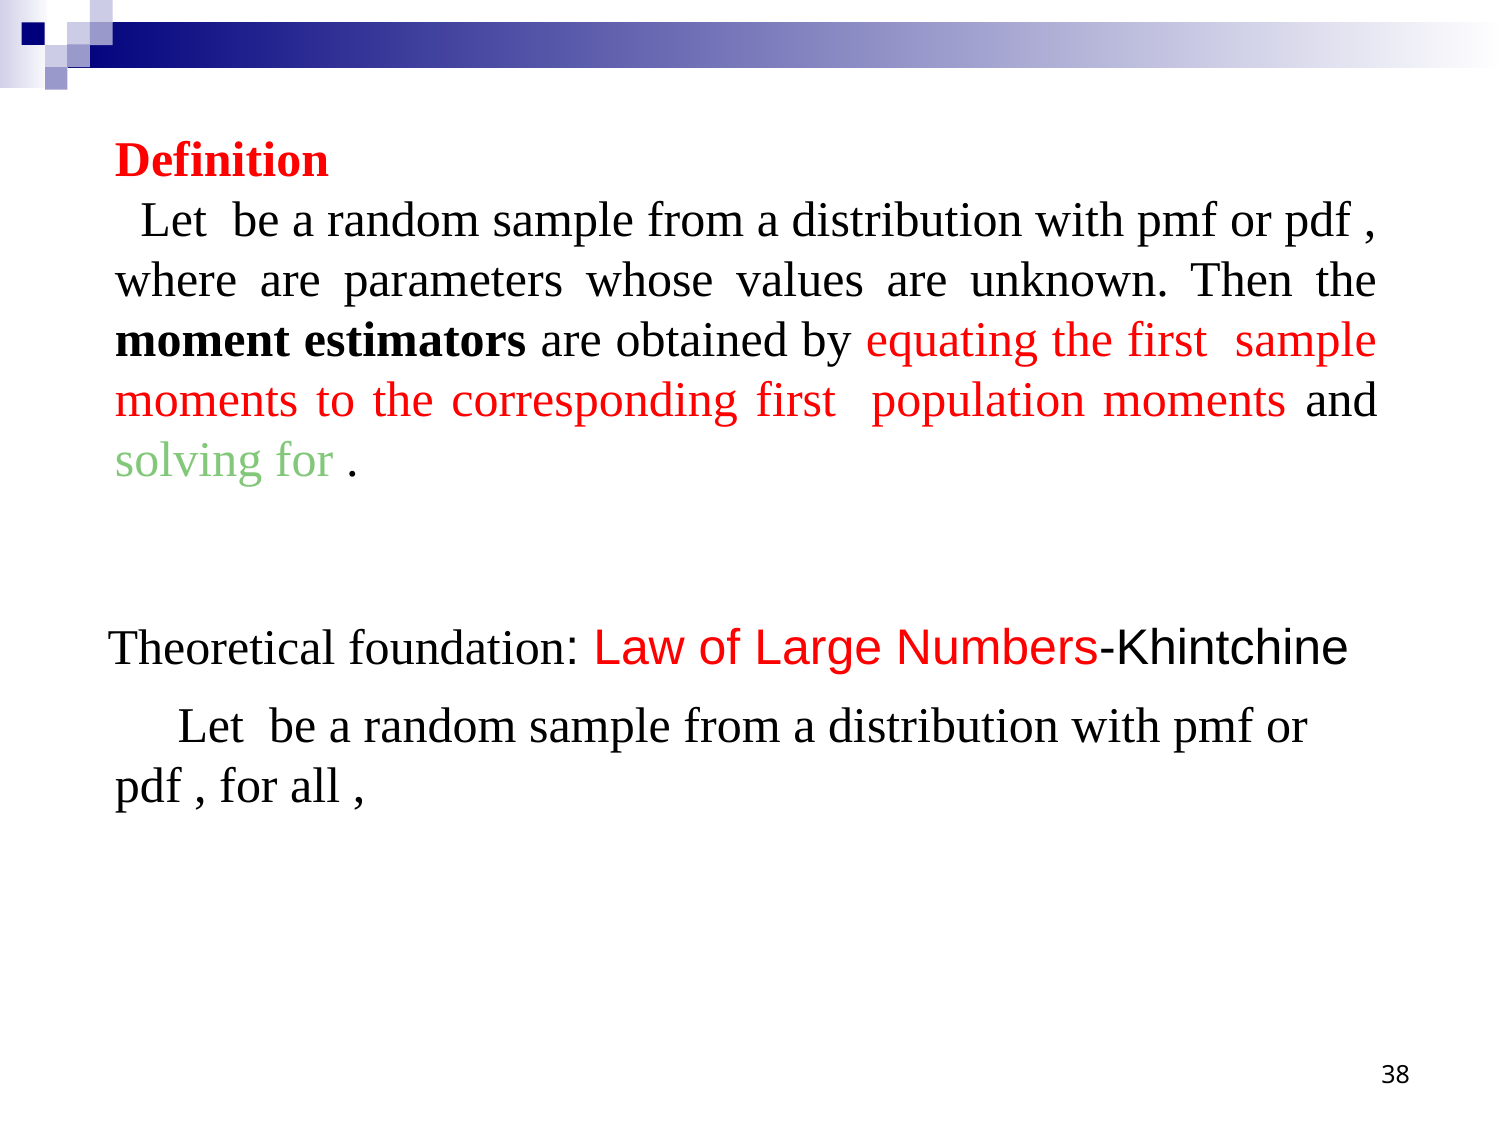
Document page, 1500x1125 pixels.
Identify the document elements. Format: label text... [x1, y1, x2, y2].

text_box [92, 606, 1423, 987]
slide_number 38 [1074, 1024, 1426, 1101]
